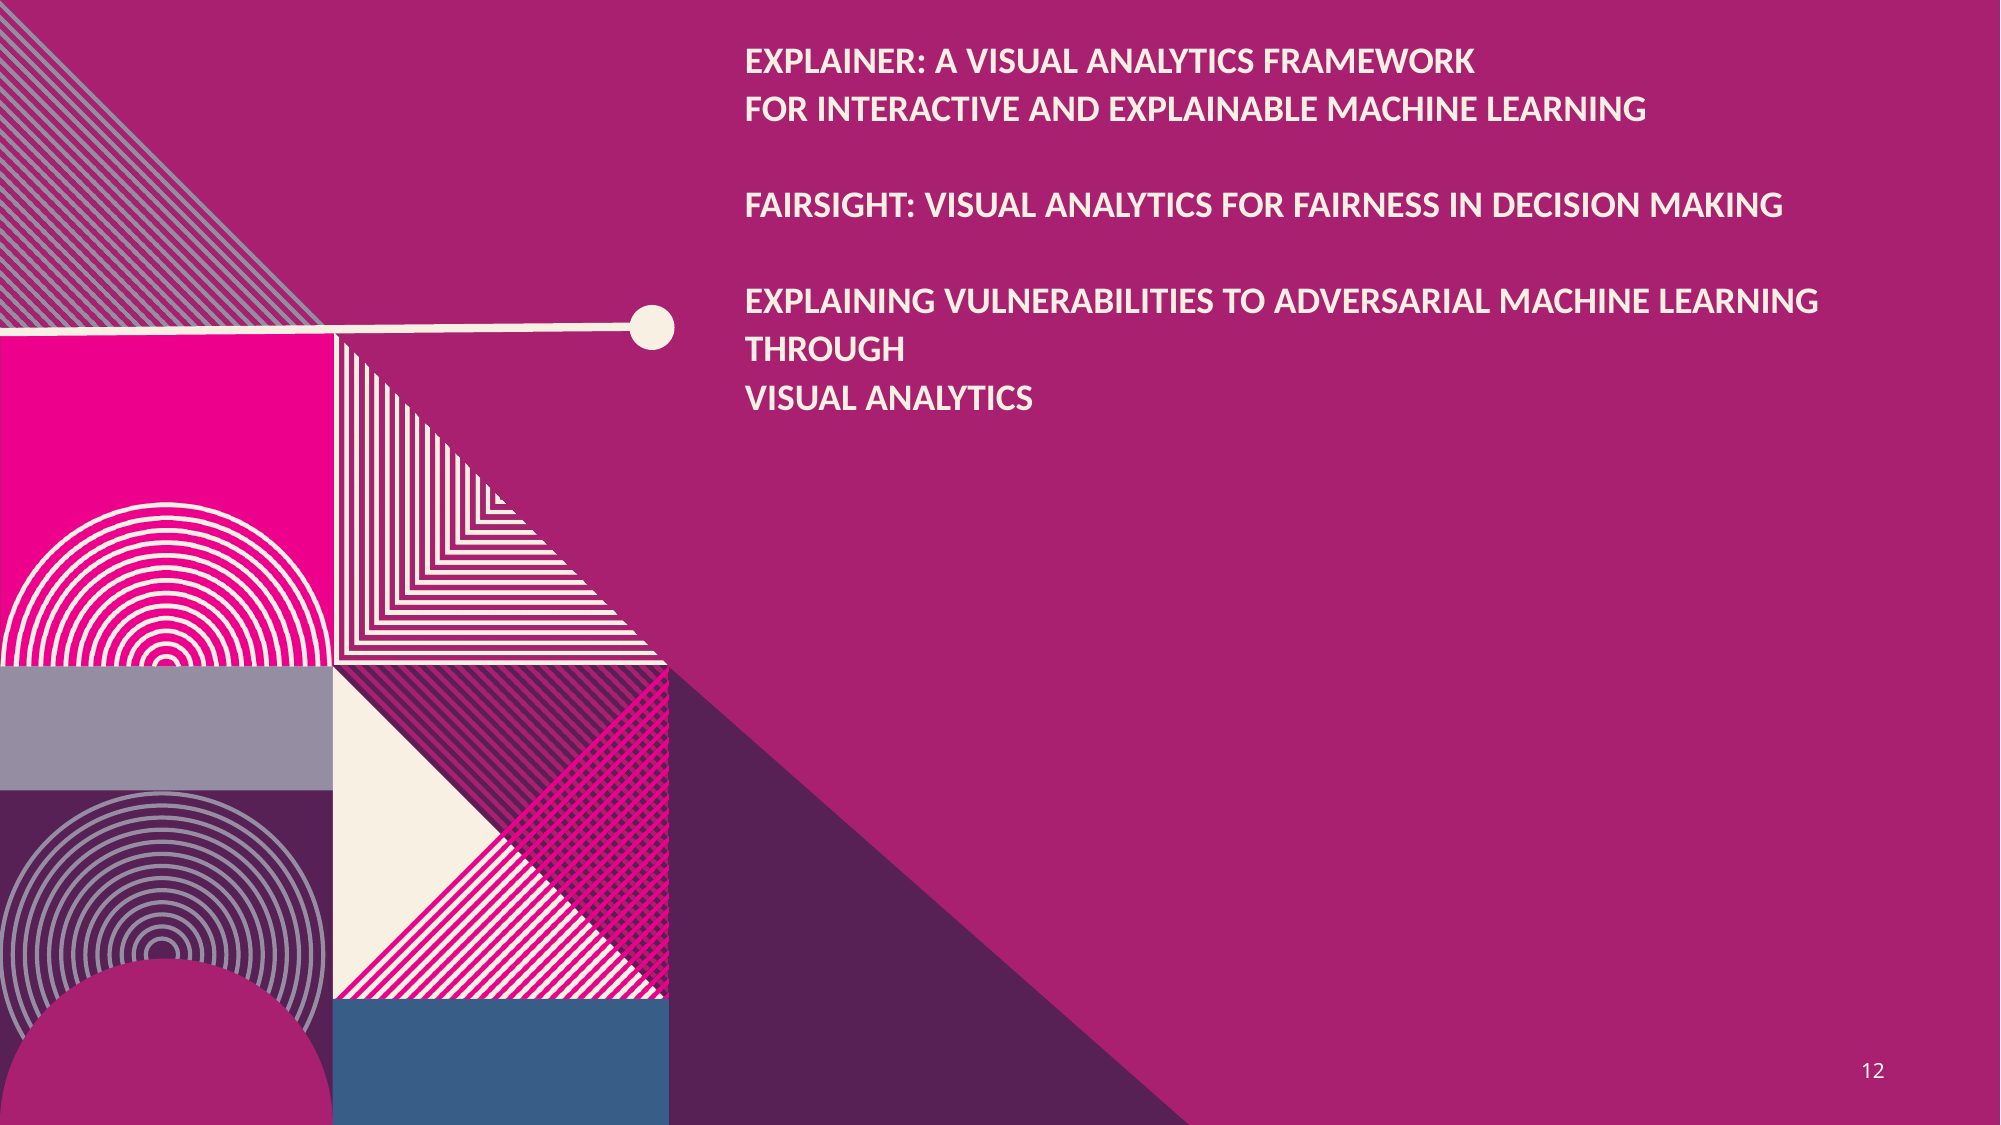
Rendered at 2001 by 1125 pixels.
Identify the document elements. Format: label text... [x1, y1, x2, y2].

picture [0, 502, 332, 667]
picture [0, 0, 333, 327]
slide_number 12 [1824, 1042, 1900, 1102]
picture [333, 332, 669, 998]
title explAIner: A Visual Analytics Framework for Interactive and Explainable Machine Learning FairSight: Visual Analytics for Fairness in Decision Making Explaining Vulnerabilities to Adversarial Machine Learning through Visual Analytics [729, 22, 1977, 425]
